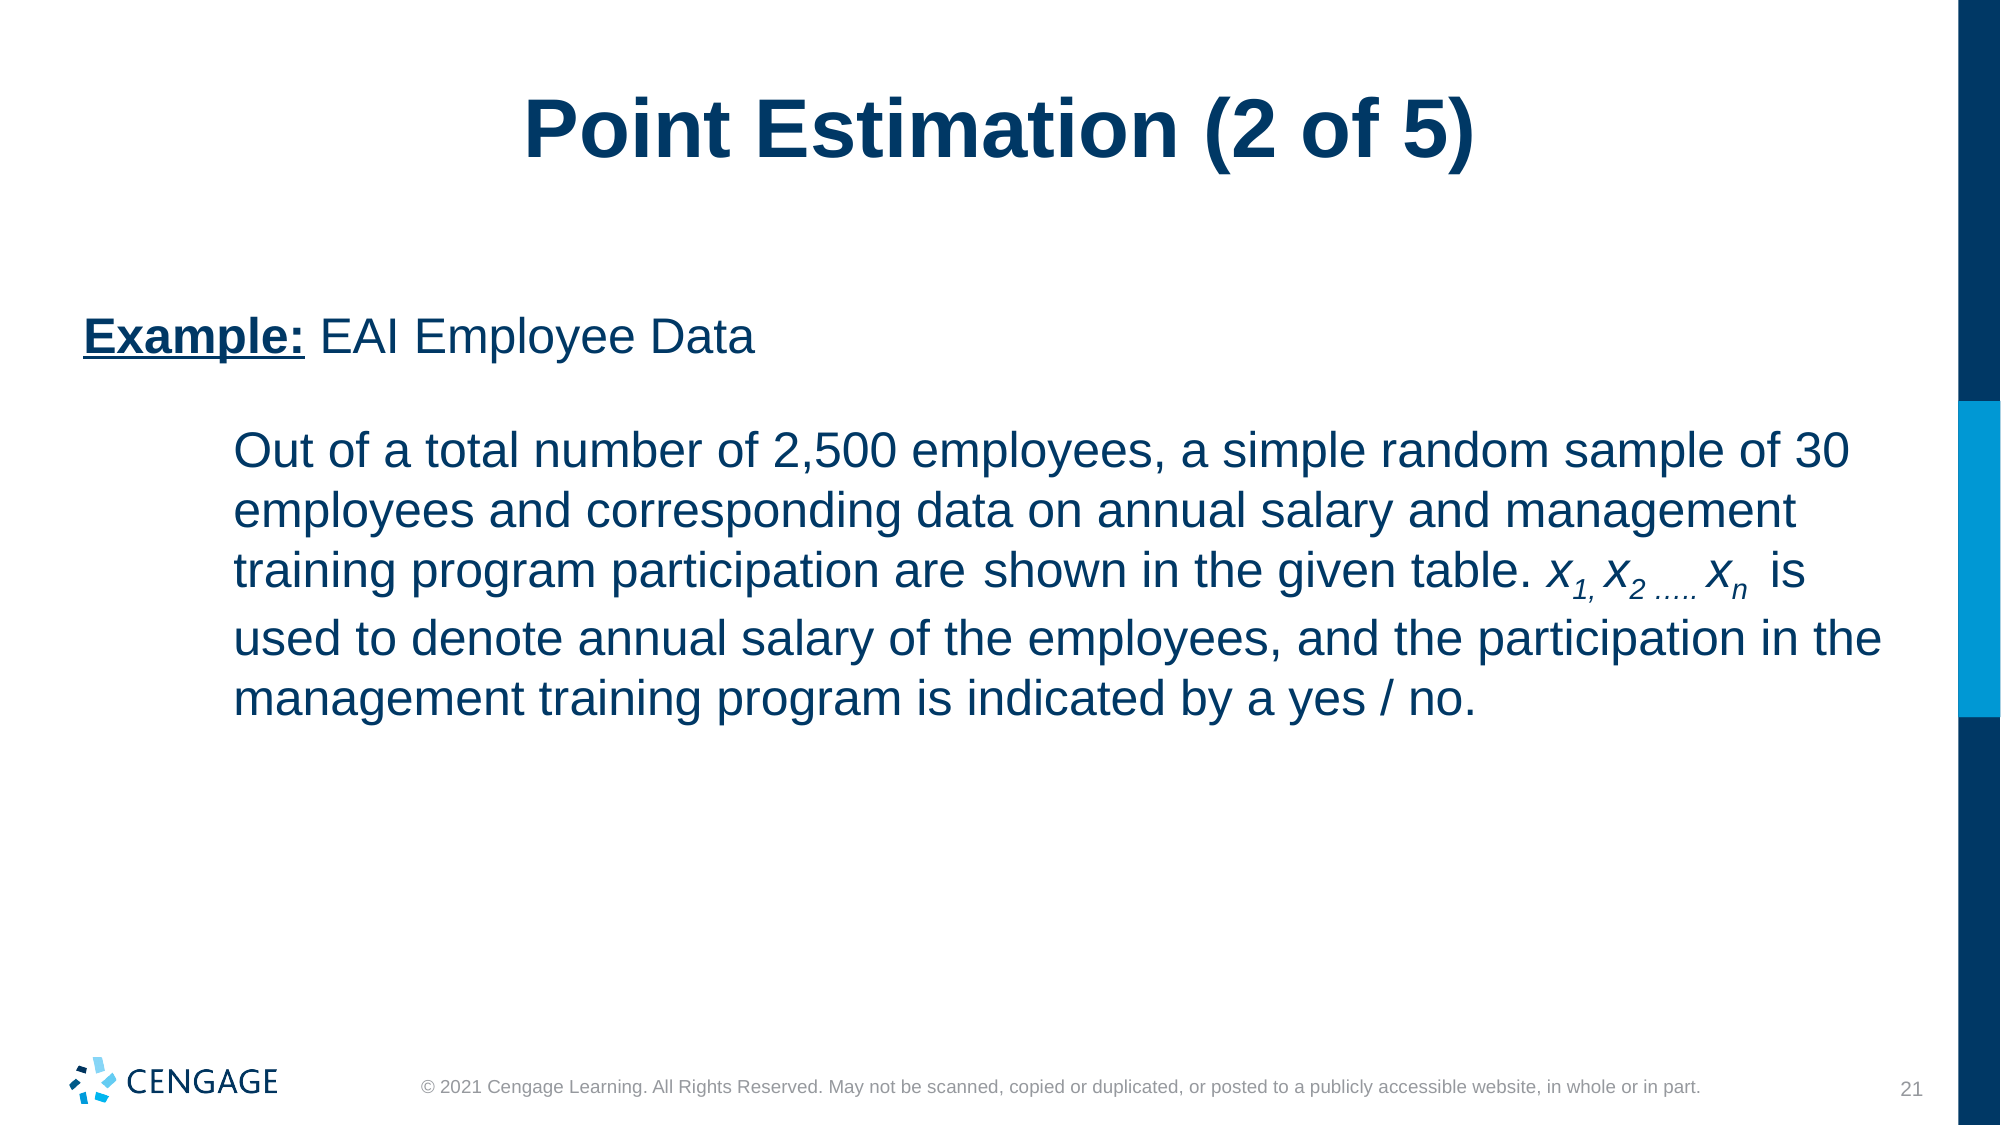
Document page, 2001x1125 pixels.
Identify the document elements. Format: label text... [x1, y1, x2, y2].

title Point Estimation (2 of 5) [78, 77, 1923, 278]
picture [69, 1057, 277, 1104]
list Example: EAI Employee Data Out of a total number of 2,500 employees, a simple random sample of 30 employees and corresponding data on annual salary and management training program participation are shown in the given table. x1, x2 ….. xn is used to denote annual salary of the employees, and the participation in the management training program is indicated by a yes / no. [68, 295, 1923, 1014]
